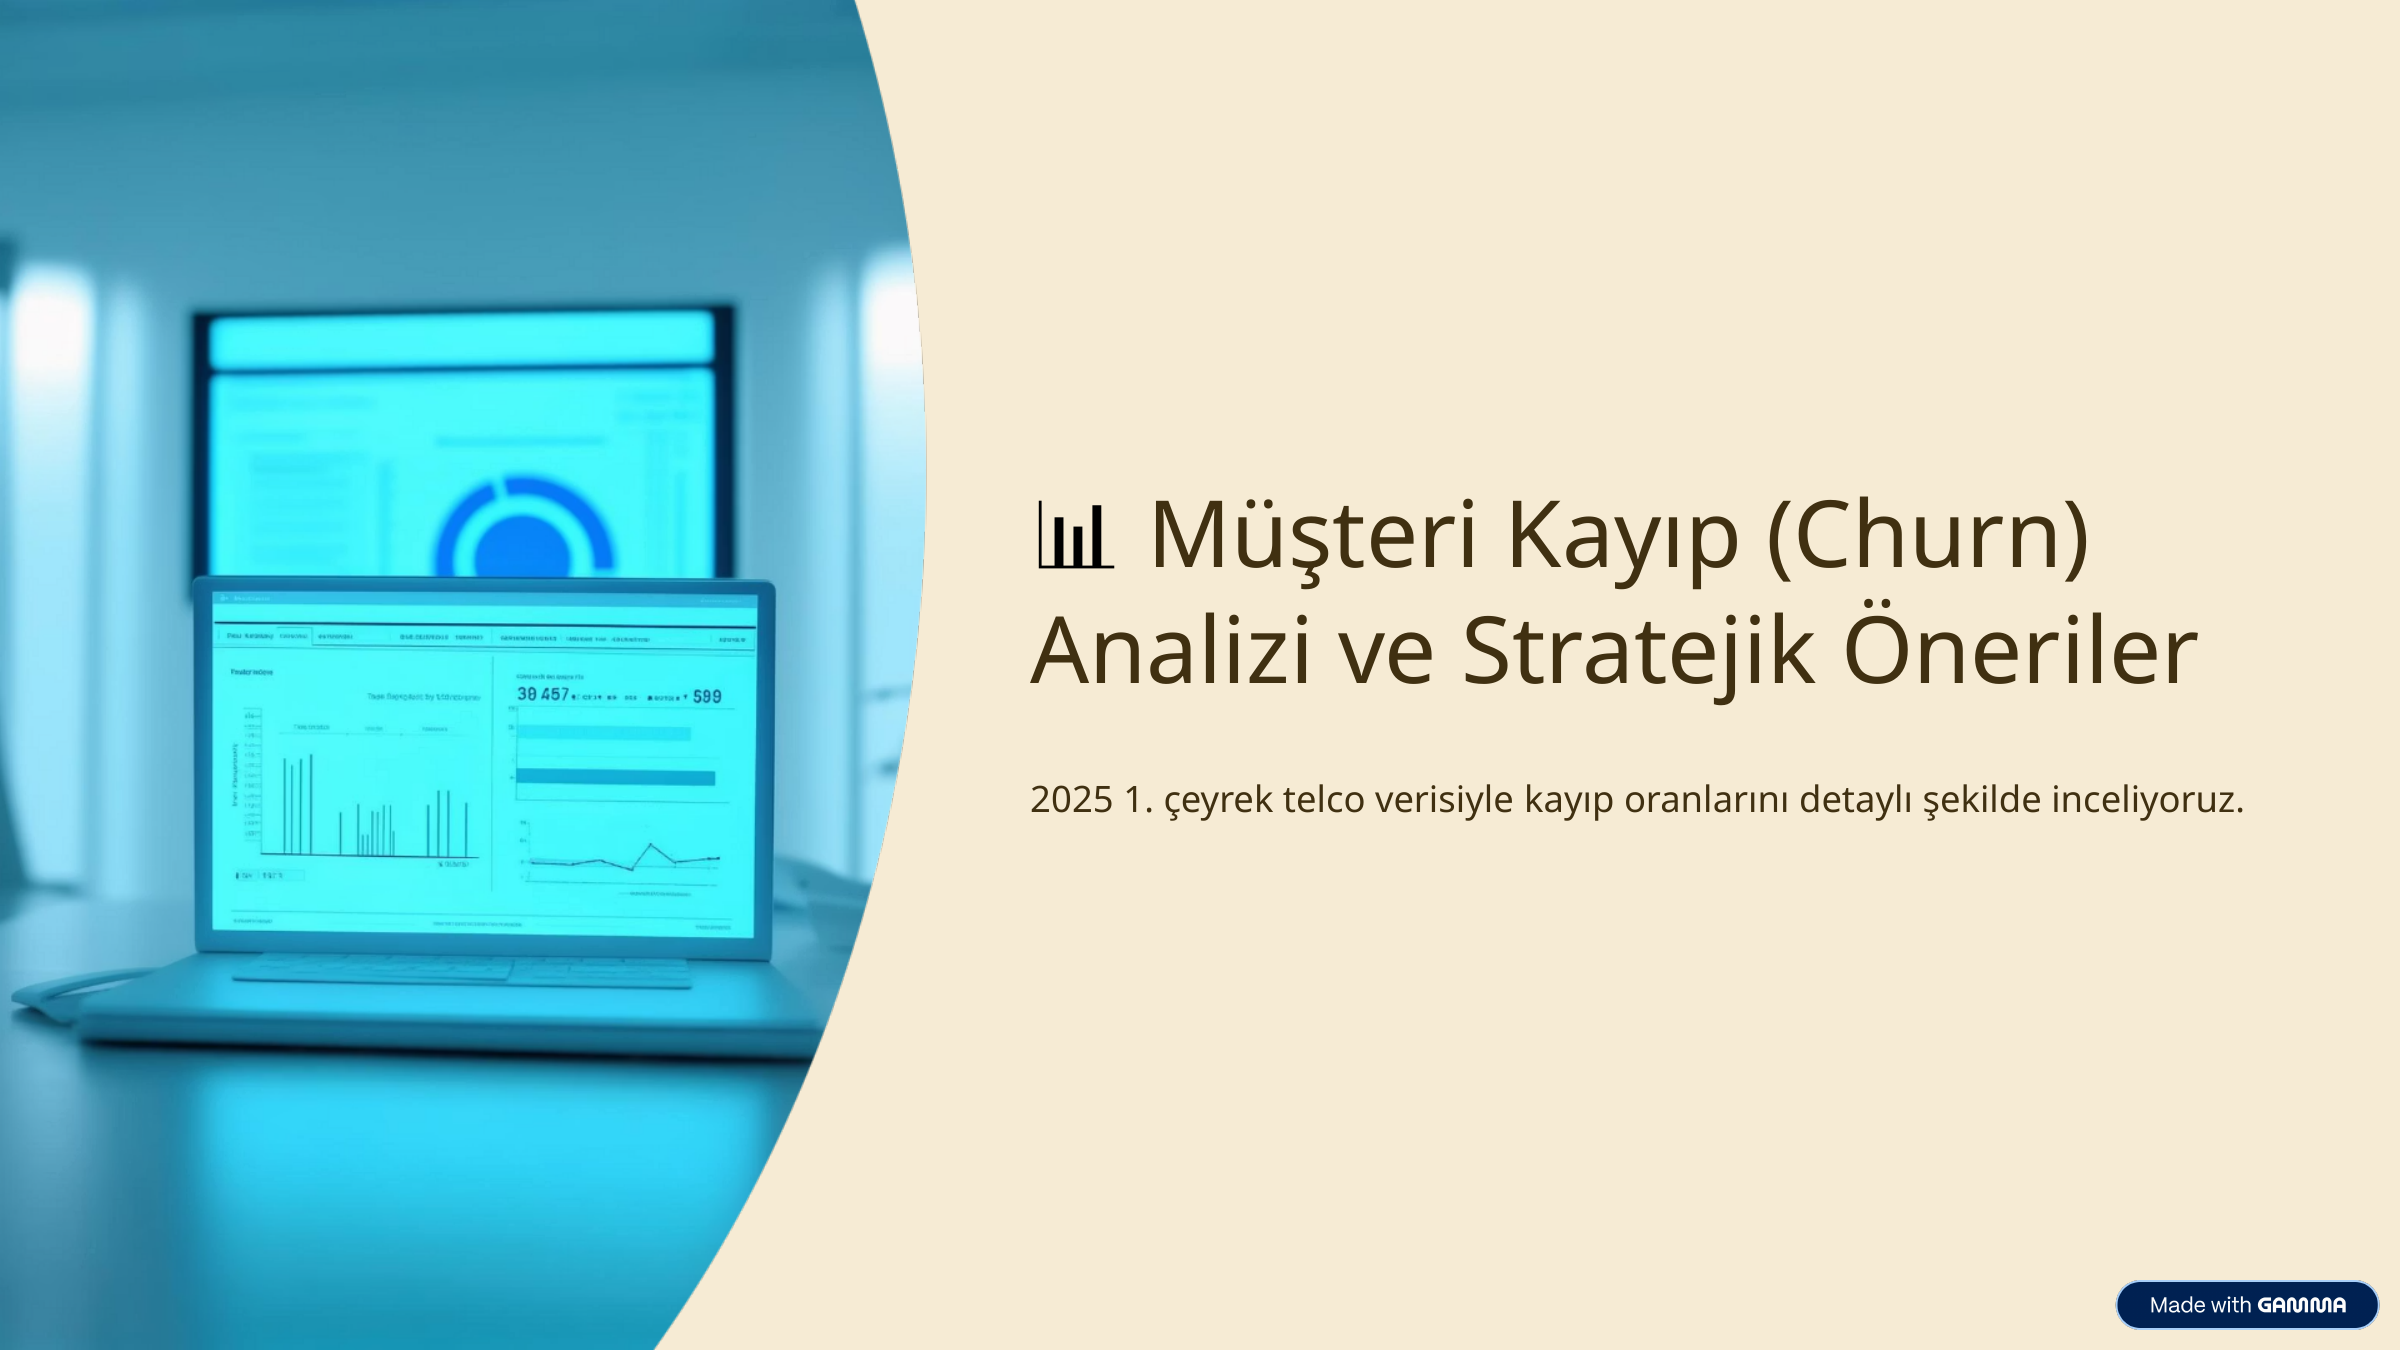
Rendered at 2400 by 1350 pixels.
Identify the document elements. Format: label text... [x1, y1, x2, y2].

text_box 📊 Müşteri Kayıp (Churn) Analizi ve Stratejik Öneriler [1030, 470, 2270, 705]
picture [2106, 1271, 2389, 1339]
picture [0, 0, 945, 1350]
text_box 2025 1. çeyrek telco verisiyle kayıp oranlarını detaylı şekilde inceliyoruz. [1030, 760, 2270, 880]
